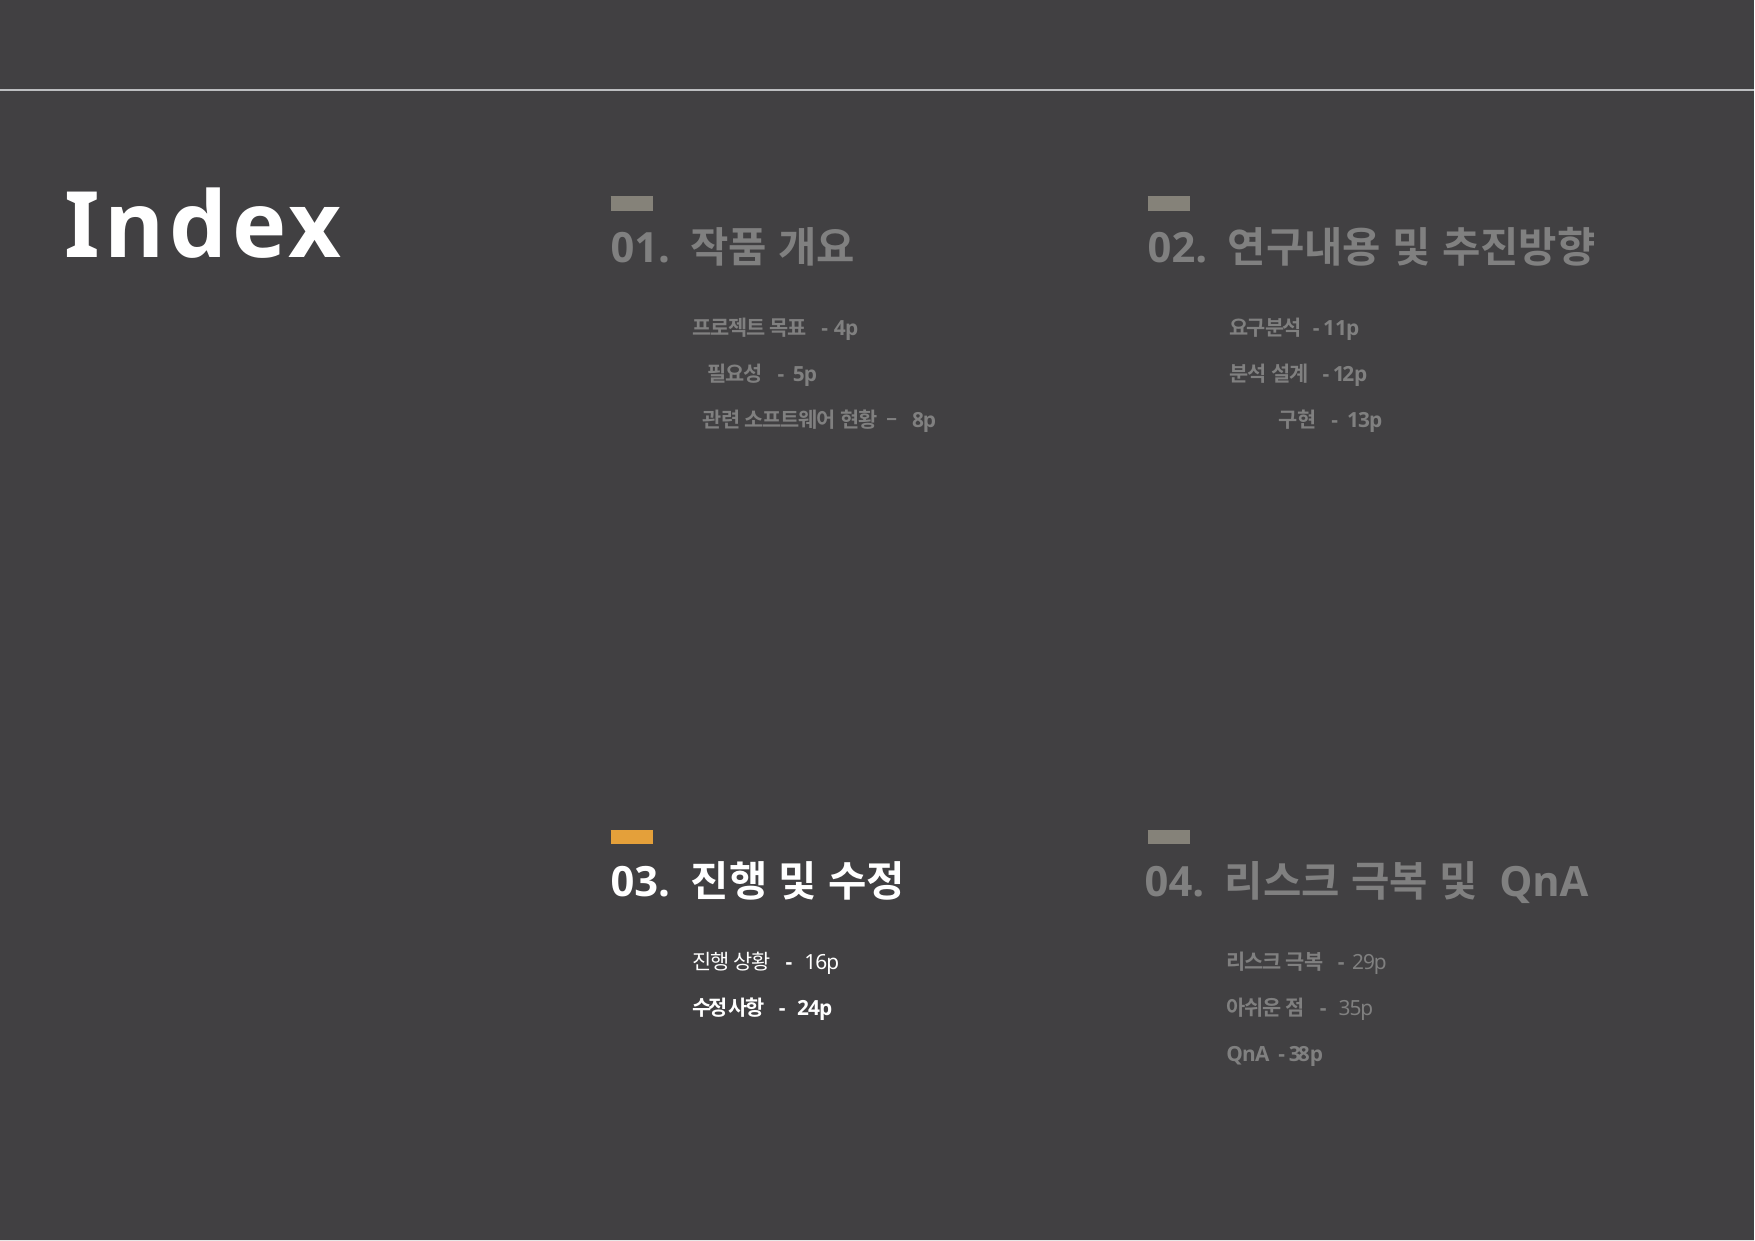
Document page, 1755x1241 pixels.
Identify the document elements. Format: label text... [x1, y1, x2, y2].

text_box 04. 리스크 극복 및 QnA 리스크 극복 - 29p 아쉬운 점 - 35p QnA - 38p [1142, 850, 1643, 1066]
text_box 01. 작품 개요 프로젝트 목표 - 4p 필요성 - 5p 관련 소프트웨어 현황 – 8p [608, 218, 1015, 432]
text_box 02. 연구내용 및 추진방향 요구 분석 - 11p 분석 설계 - 12p 구현 - 13p [1145, 218, 1640, 432]
title Index [62, 164, 450, 374]
text_box 03. 진행 및 수정 진행 상황 - 16p 수정 사항 - 24p [608, 850, 1109, 1020]
